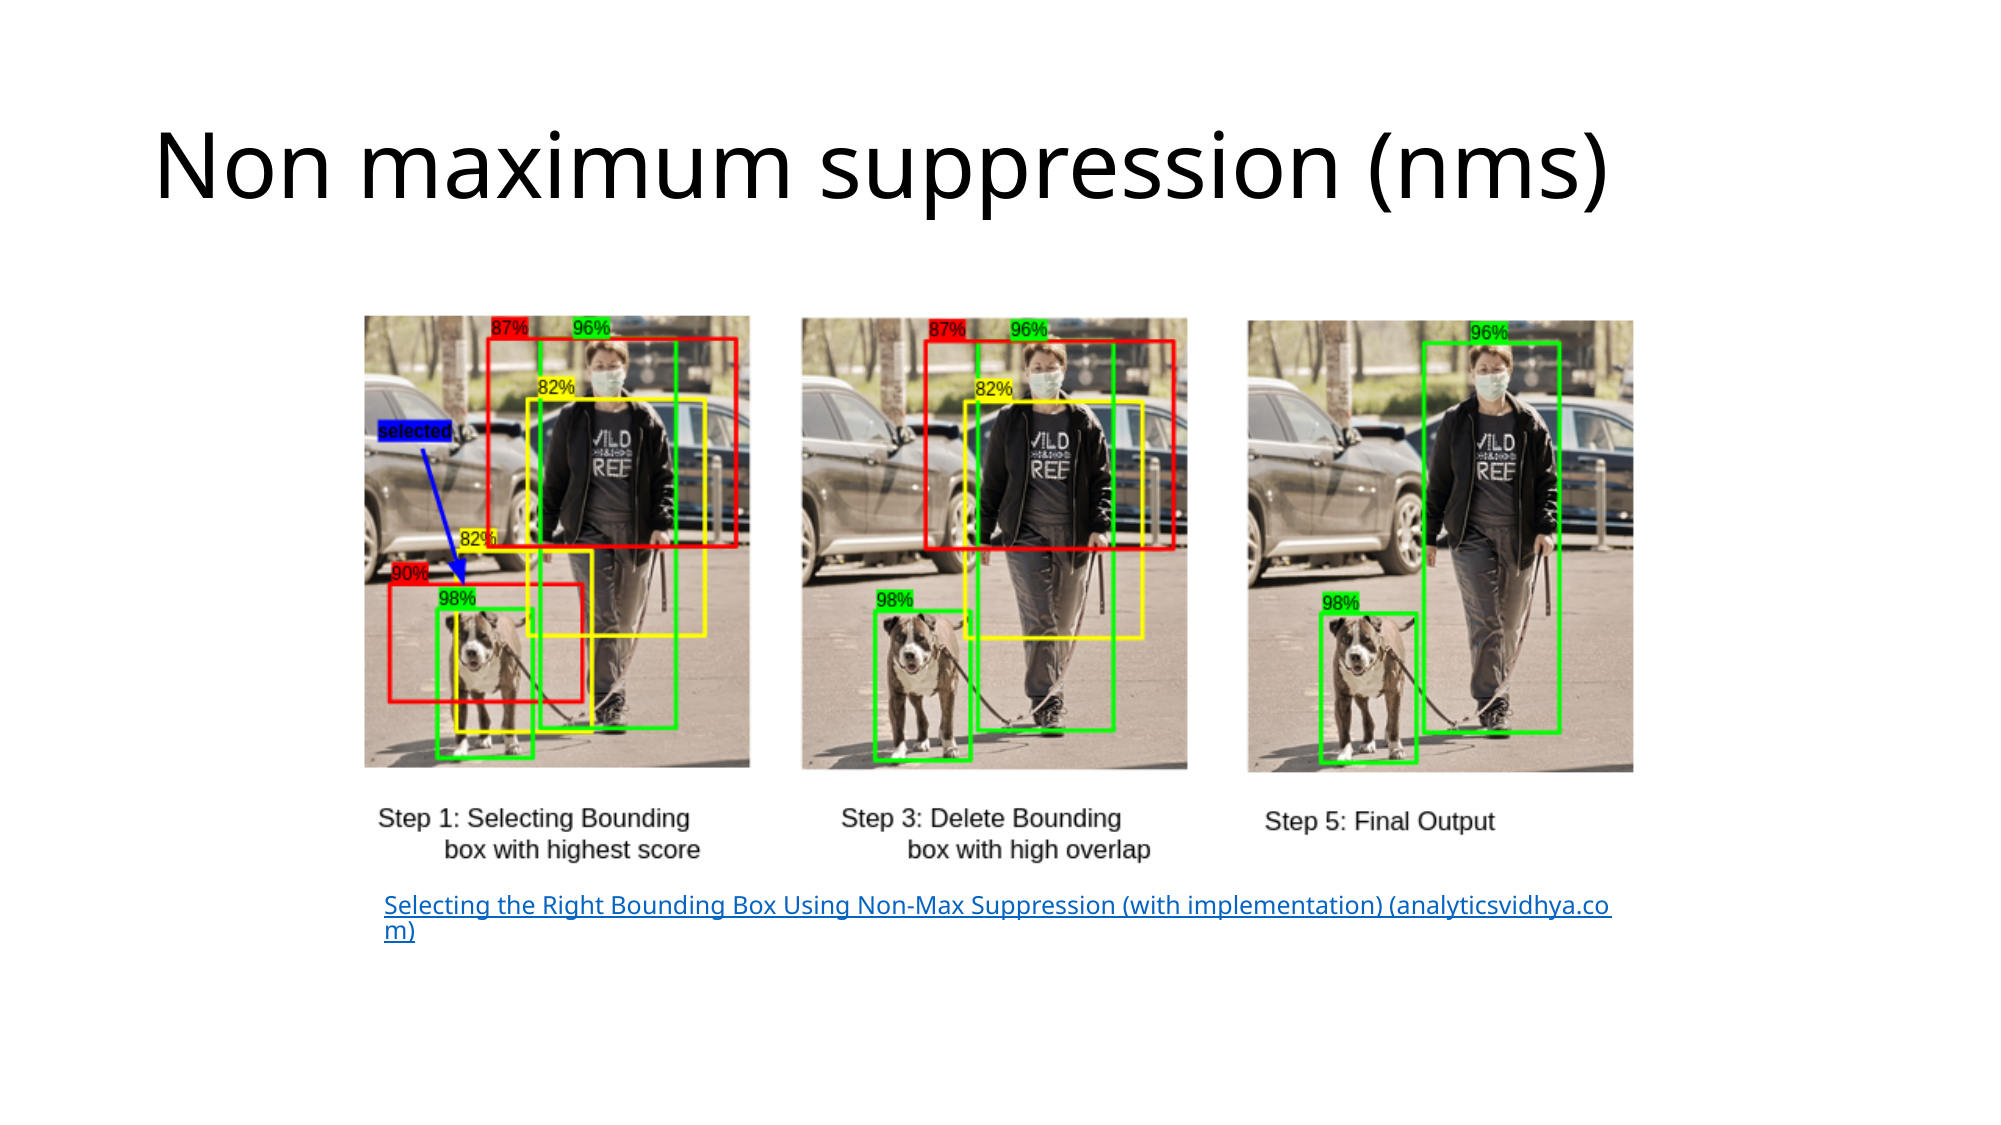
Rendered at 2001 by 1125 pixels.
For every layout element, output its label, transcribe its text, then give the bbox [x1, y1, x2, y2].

picture [346, 277, 1654, 882]
title Non maximum suppression (nms) [137, 59, 1863, 278]
text_box Selecting the Right Bounding Box Using Non-Max Suppression (with implementation) (analyticsvidhya.com) [369, 882, 1631, 931]
